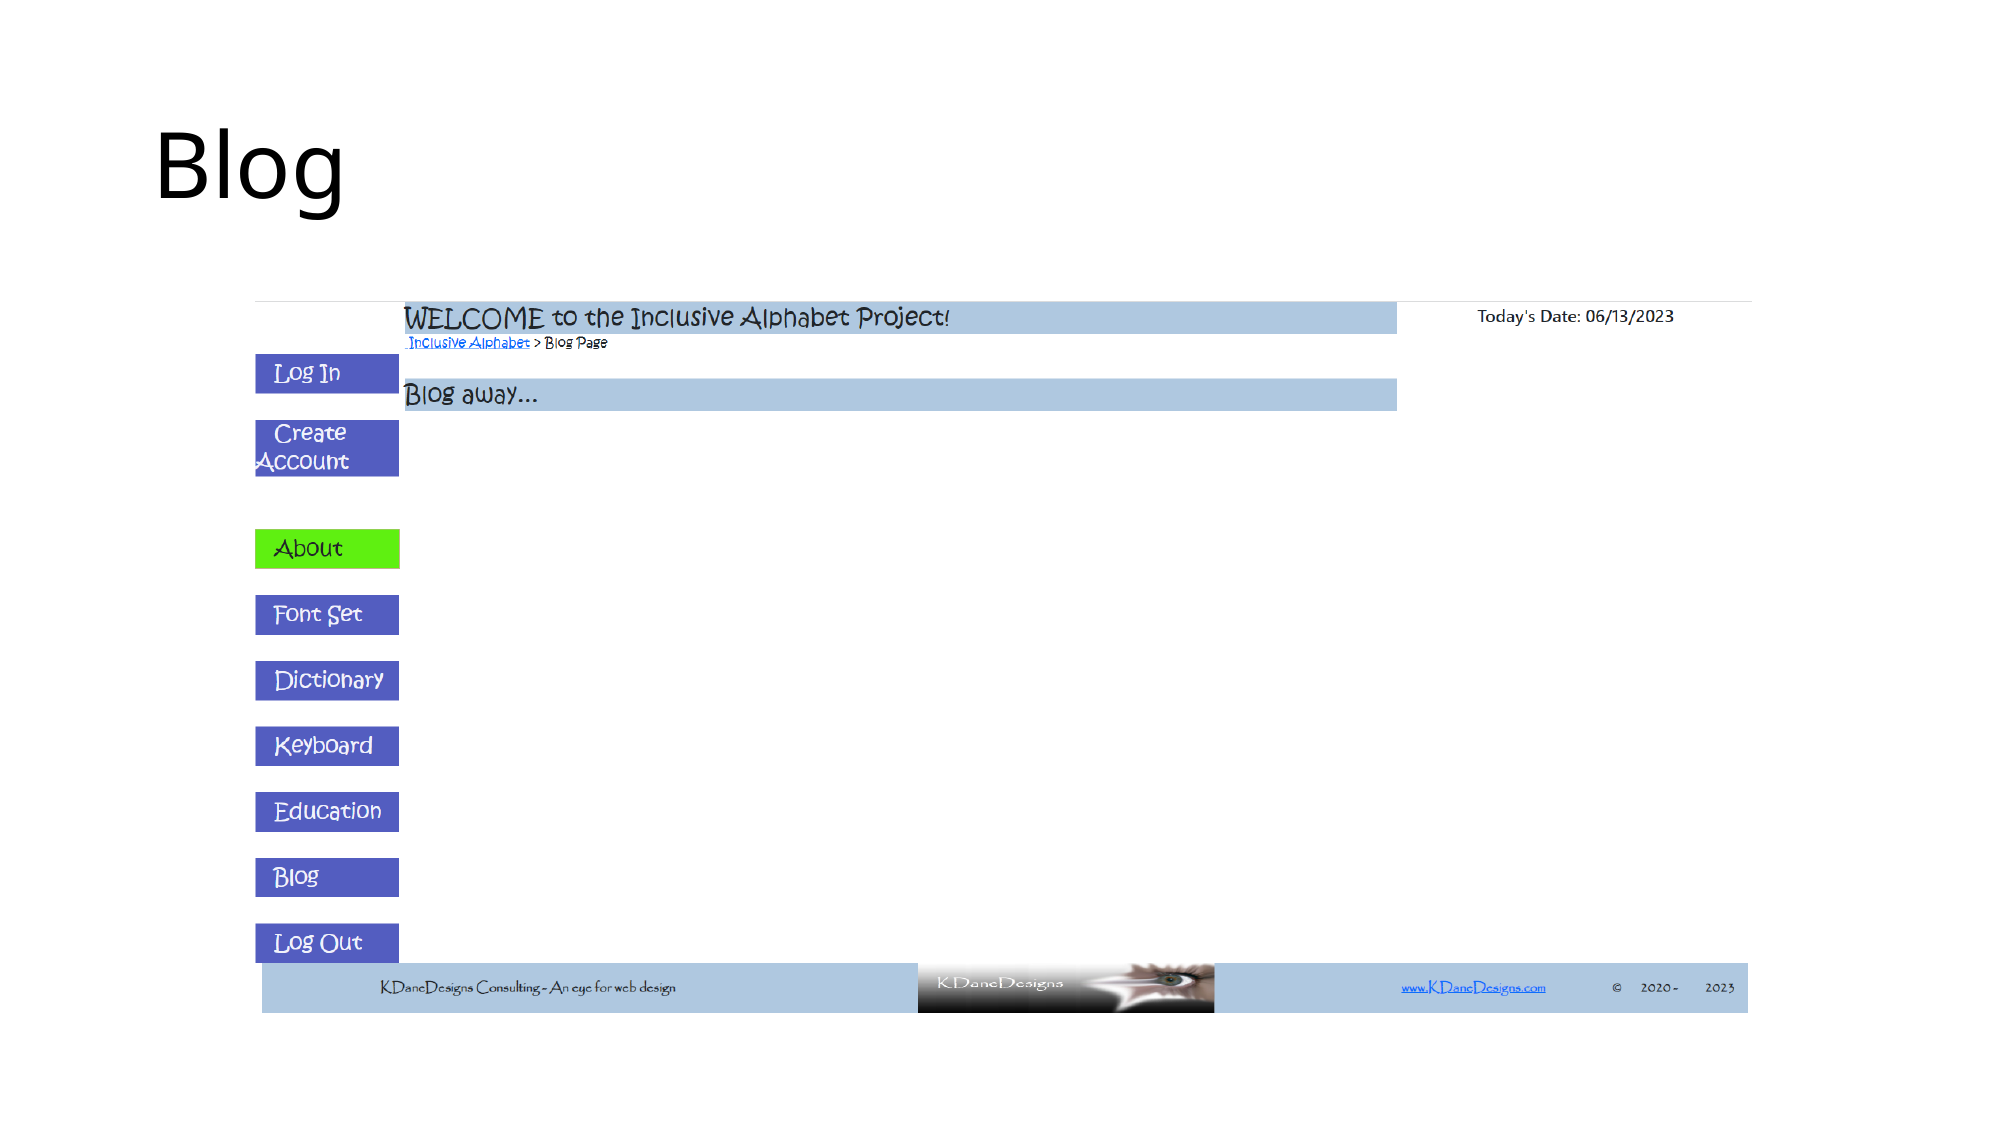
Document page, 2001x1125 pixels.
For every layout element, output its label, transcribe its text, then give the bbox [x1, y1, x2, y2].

title Blog [137, 59, 1863, 278]
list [248, 299, 1752, 1014]
